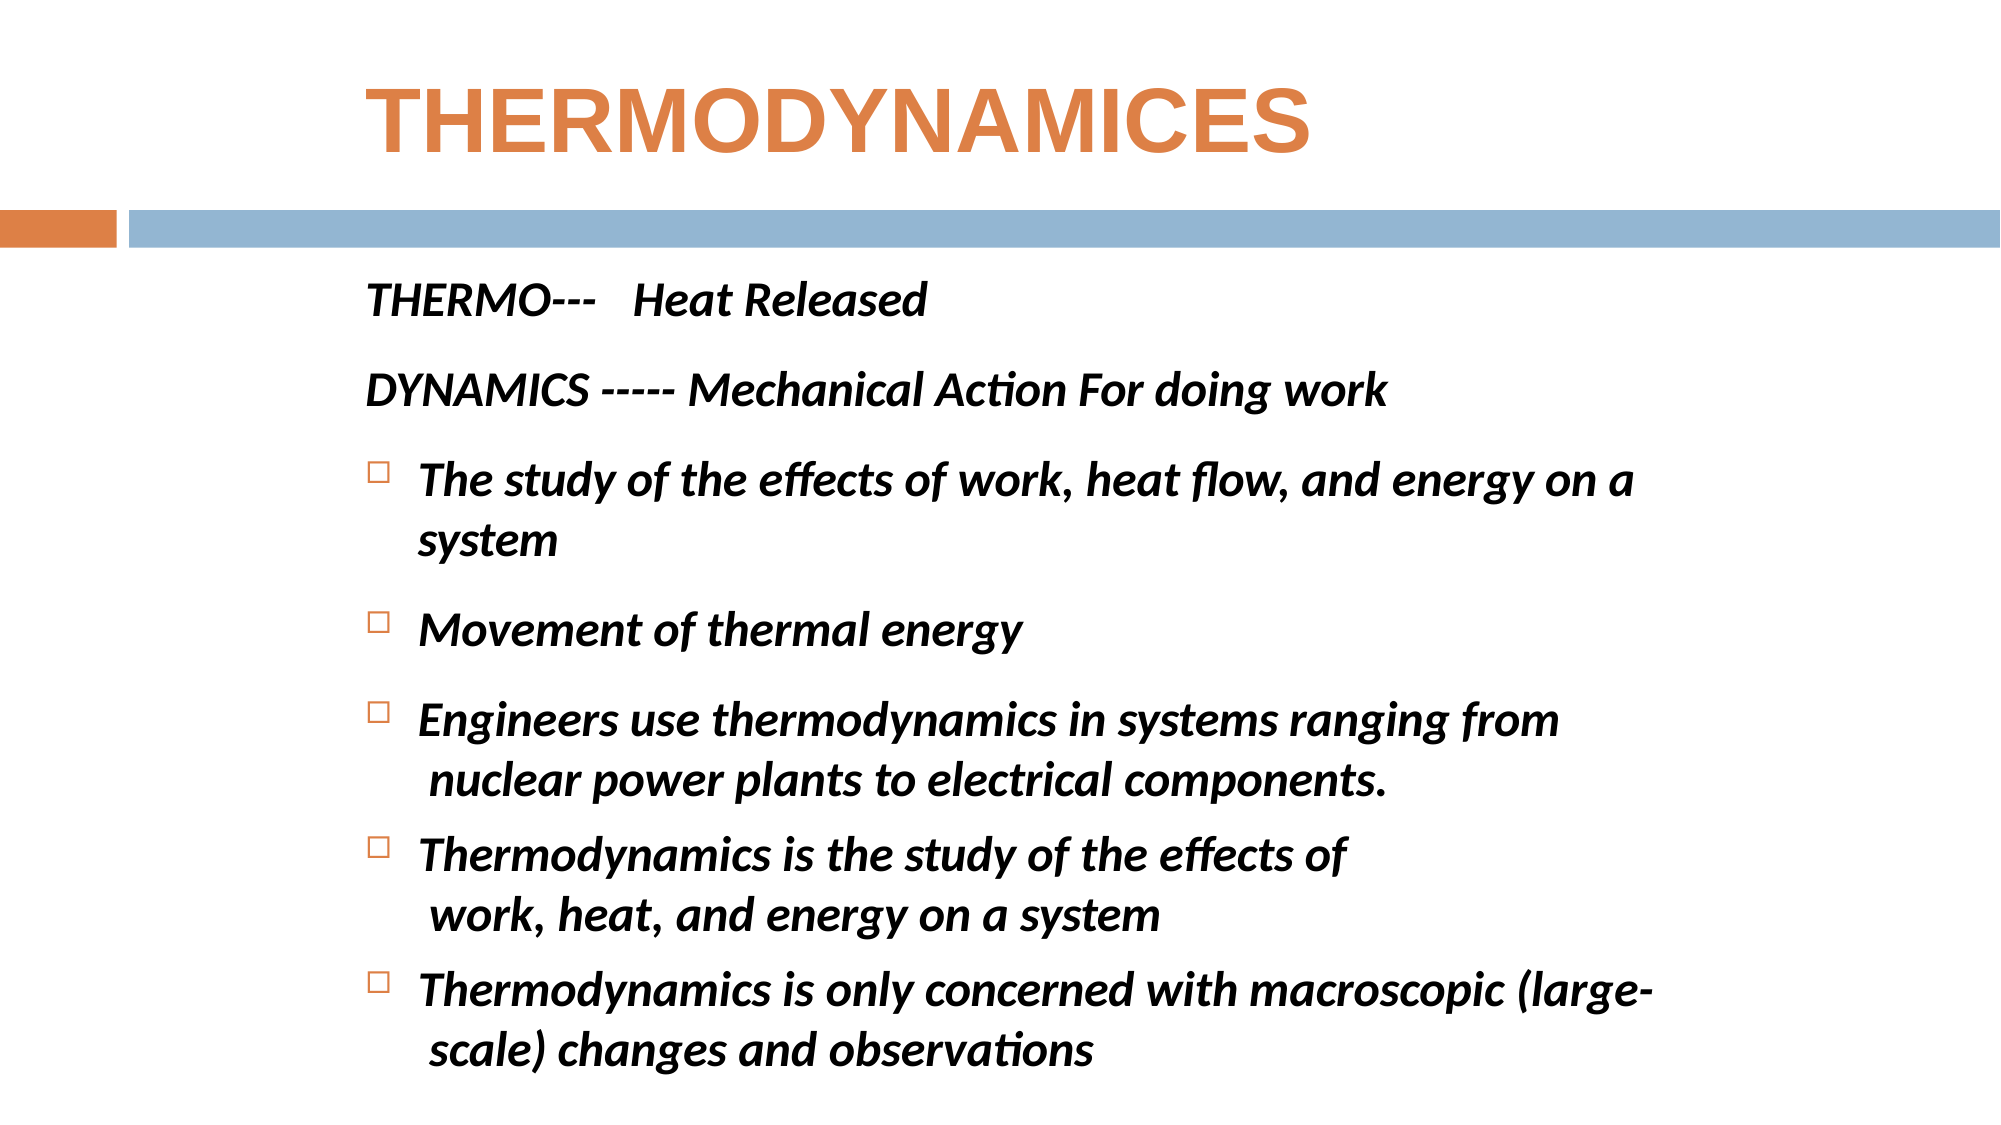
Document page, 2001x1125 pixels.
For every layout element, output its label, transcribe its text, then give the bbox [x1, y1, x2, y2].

text_box THERMO--- Heat Released DYNAMICS ----- Mechanical Action For doing work The study of the effects of work, heat flow, and energy on a system Movement of thermal energy Engineers use thermodynamics in systems ranging from nuclear power plants to electrical components. Thermodynamics is the study of the effects of work, heat, and energy on a system Thermodynamics is only concerned with macroscopic (large- scale) changes and observations [363, 234, 1663, 1077]
title THERMODYNAMICES [363, 59, 1317, 234]
